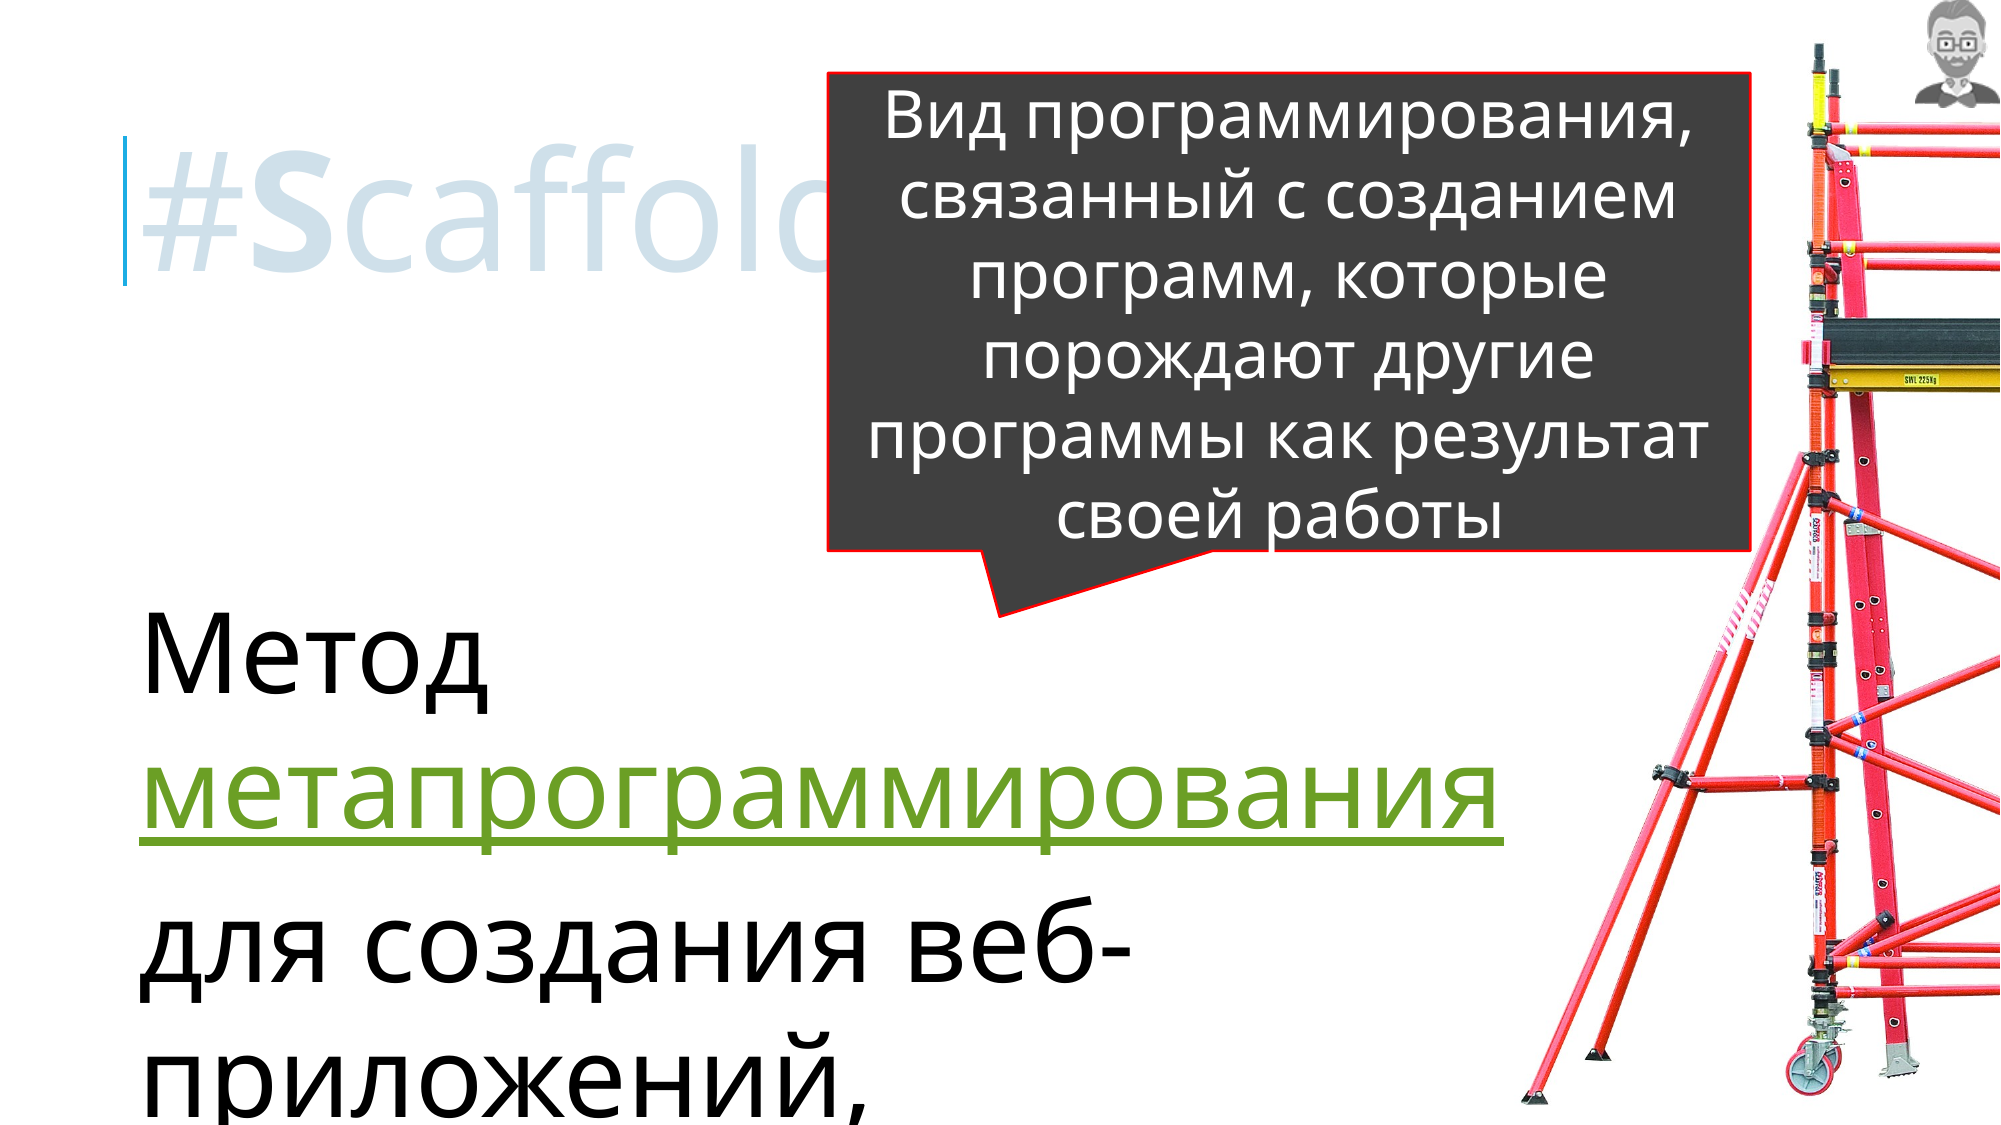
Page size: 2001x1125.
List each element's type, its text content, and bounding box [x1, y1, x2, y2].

picture [1503, 0, 2000, 1125]
text_box Метод метапрограммирования для создания веб-приложений, взаимодействующих с БД. [124, 574, 1496, 1125]
text_box Вид программирования, связанный с созданием программ, которые порождают другие программы как результат своей работы [826, 71, 1496, 618]
text_box #Scaffolding [124, 126, 826, 320]
